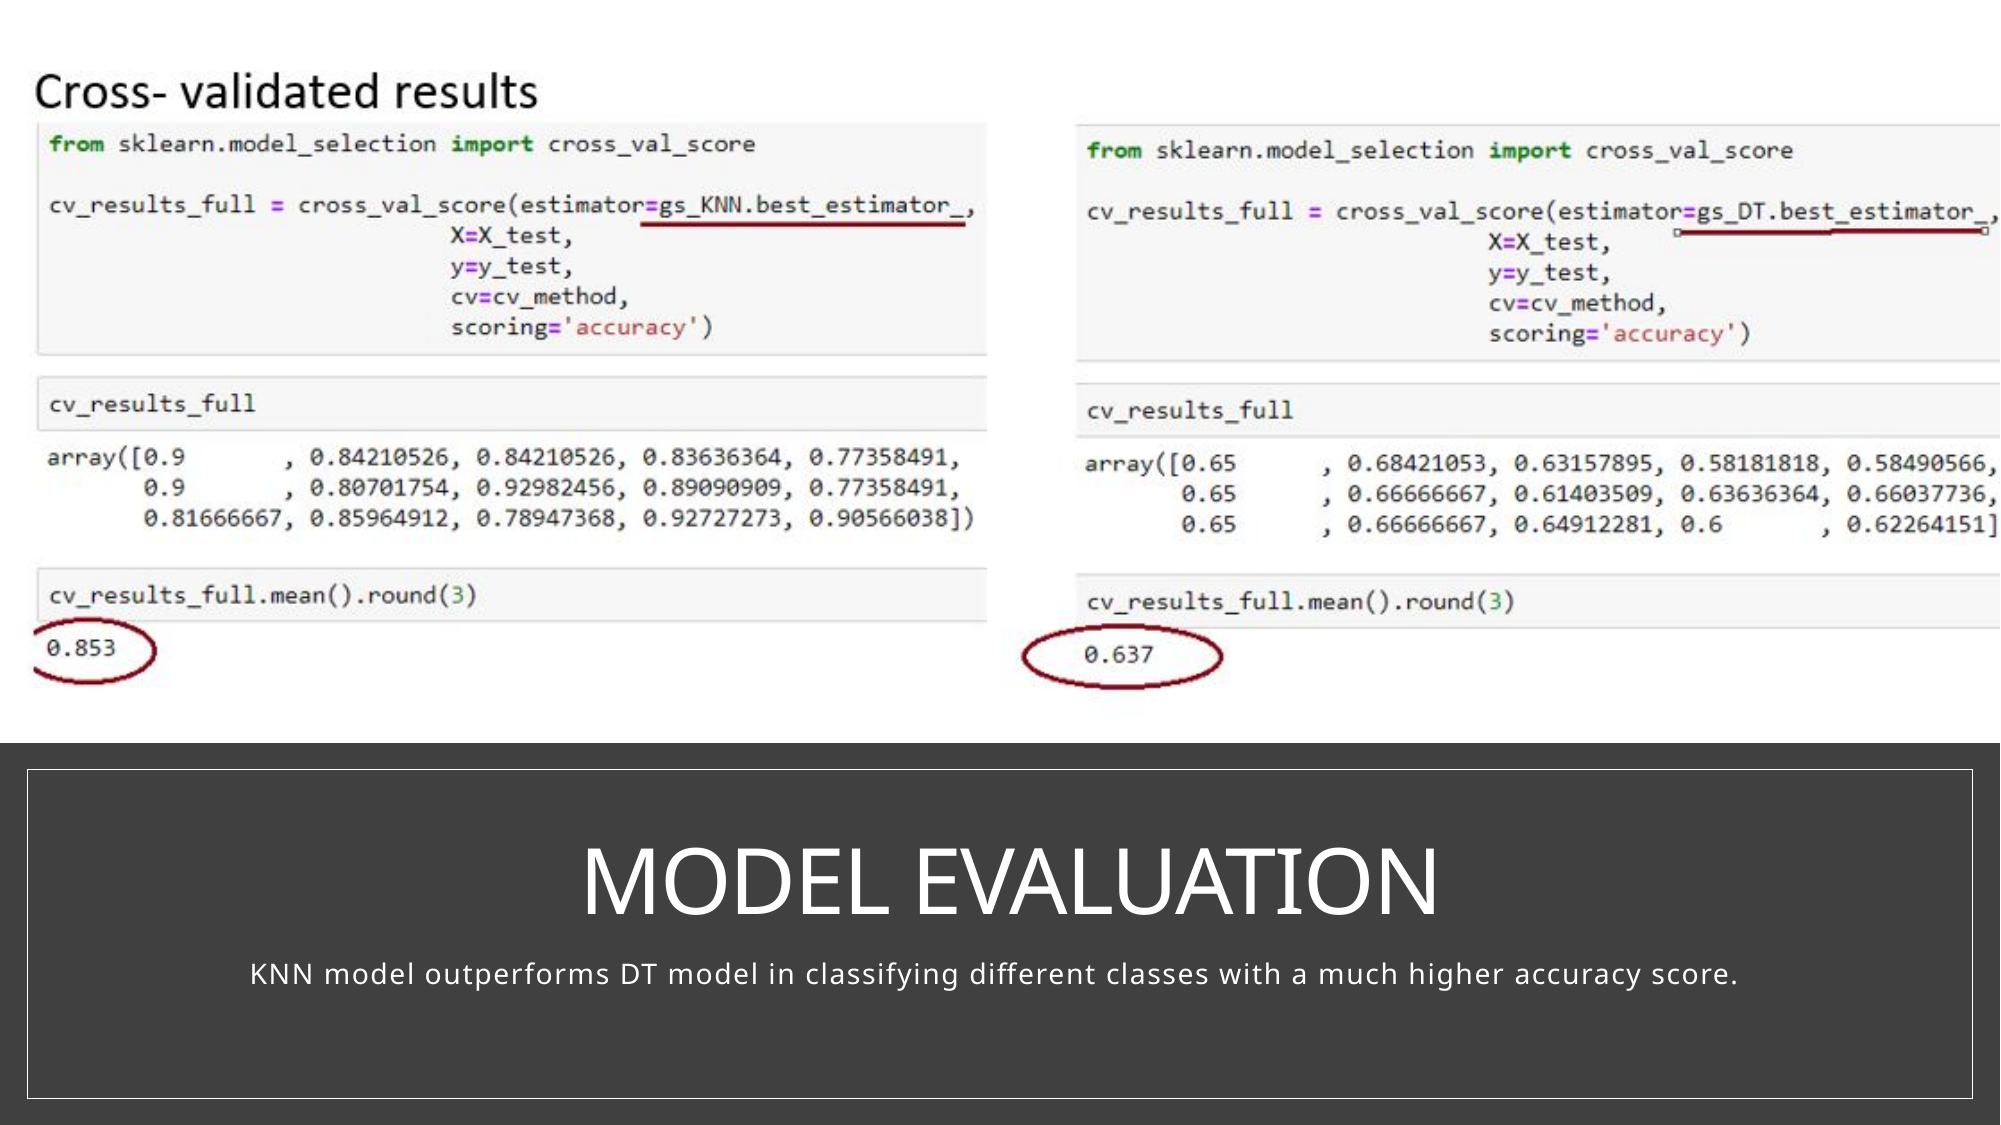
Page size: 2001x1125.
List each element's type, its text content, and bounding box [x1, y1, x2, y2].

title Model Evaluation [61, 813, 1938, 961]
list KNN model outperforms DT model in classifying different classes with a much higher accuracy score. [125, 948, 1874, 1019]
text_box [0, 756, 2000, 1125]
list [0, 0, 2000, 747]
text_box [27, 769, 1973, 1099]
